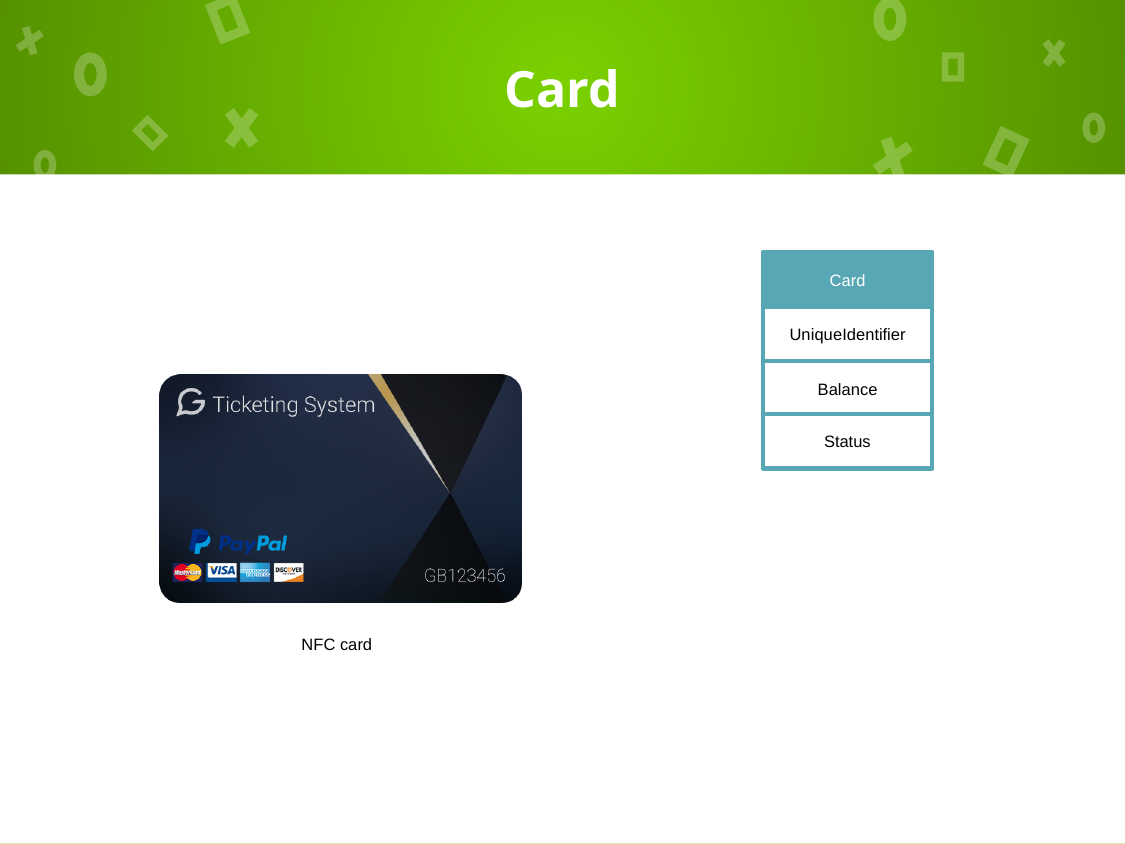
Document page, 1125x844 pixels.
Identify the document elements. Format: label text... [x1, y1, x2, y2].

text_box Status [761, 412, 934, 471]
text_box Balance [761, 359, 934, 412]
text_box NFC card [286, 626, 394, 662]
text_box UniqueIdentifier [761, 305, 934, 359]
picture [158, 374, 522, 604]
text_box Card [761, 250, 934, 305]
title Card [56, 0, 1069, 175]
